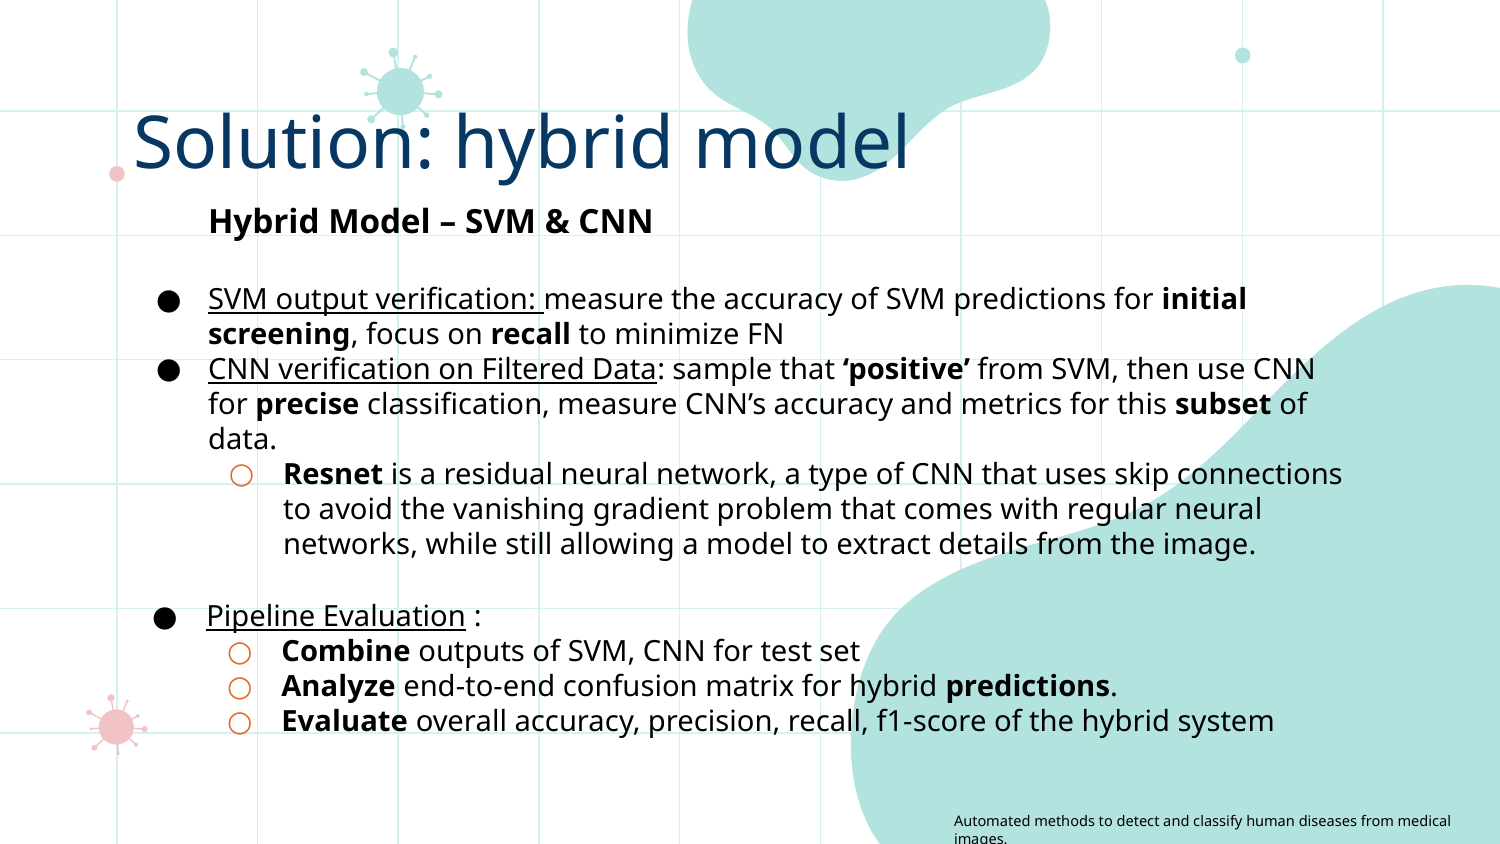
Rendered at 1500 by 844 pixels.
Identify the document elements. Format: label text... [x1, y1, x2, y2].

subtitle Hybrid Model – SVM & CNN SVM output verification: measure the accuracy of SVM predictions for initial screening, focus on recall to minimize FN CNN verification on Filtered Data: sample that ‘positive’ from SVM, then use CNN for precise classification, measure CNN’s accuracy and metrics for this subset of data. Resnet is a residual neural network, a type of CNN that uses skip connections to avoid the vanishing gradient problem that comes with regular neural networks, while still allowing a model to extract details from the image. [118, 185, 1376, 579]
title Solution: hybrid model [118, 104, 1376, 185]
text_box Pipeline Evaluation : Combine outputs of SVM, CNN for test set Analyze end-to-end confusion matrix for hybrid predictions. Evaluate overall accuracy, precision, recall, f1-score of the hybrid system [116, 582, 1384, 821]
text_box Automated methods to detect and classify human diseases from medical images. [939, 797, 1500, 844]
